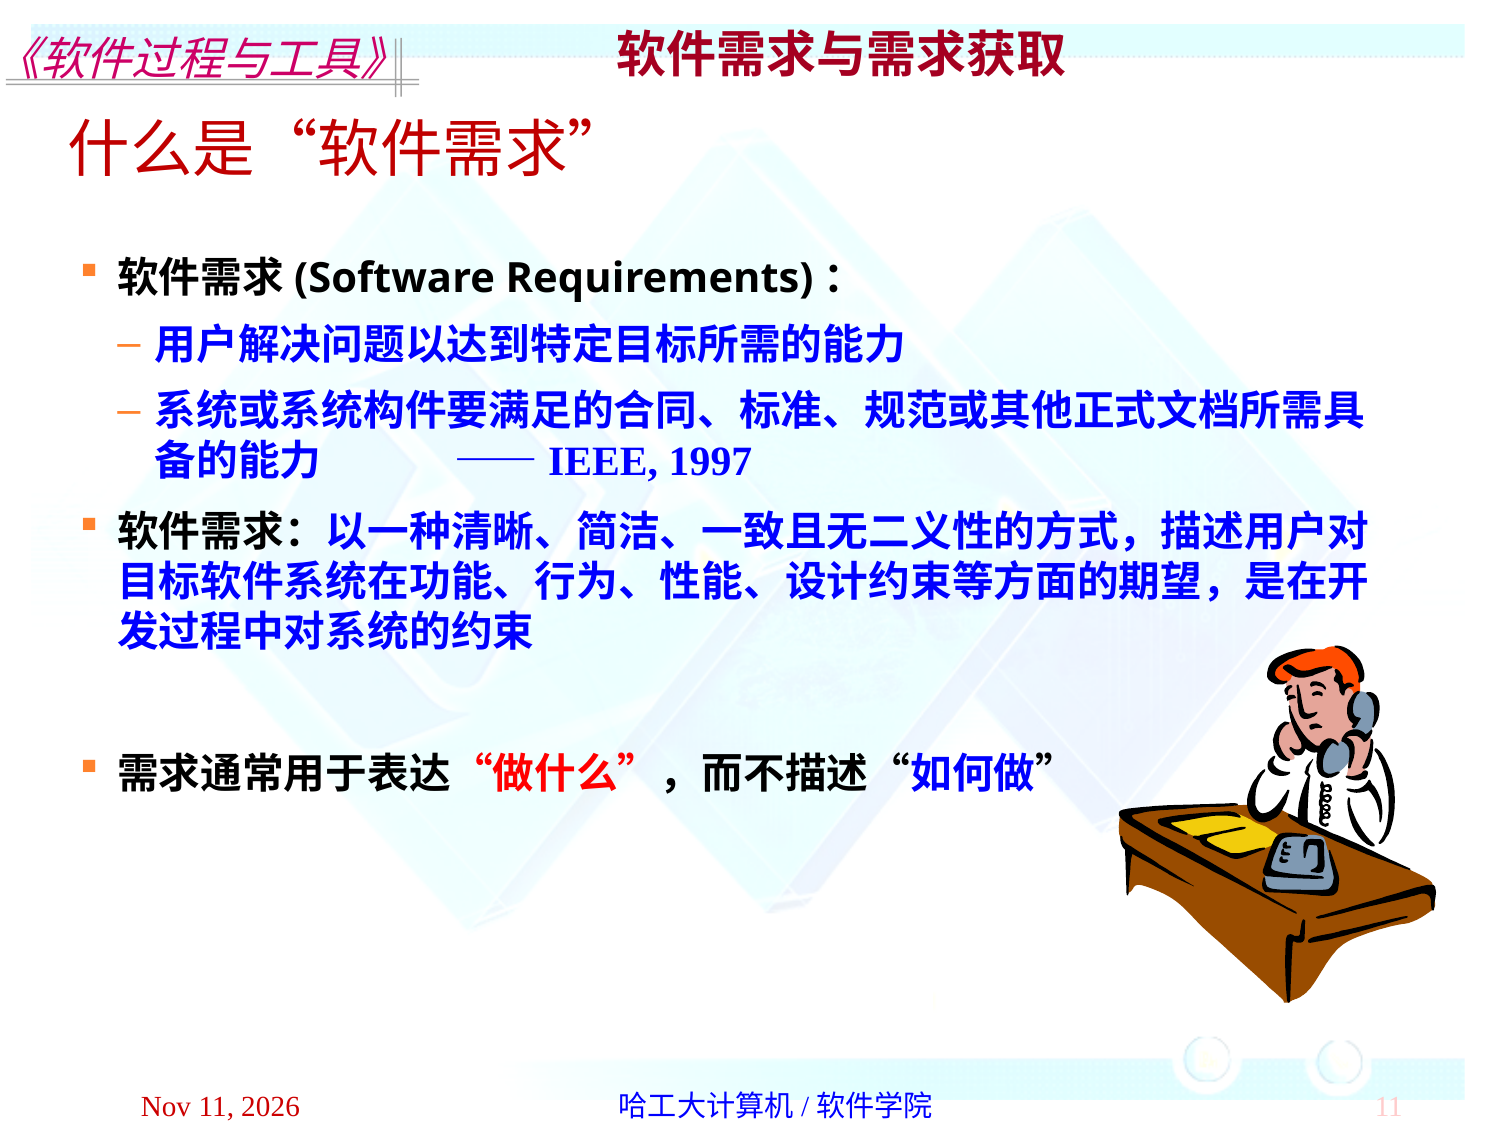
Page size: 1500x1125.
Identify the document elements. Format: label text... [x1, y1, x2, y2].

text_box 软件需求与需求获取 [389, 15, 1294, 90]
text_box 软件需求(Software Requirements)： 用户解决问题以达到特定目标所需的能力 系统或系统构件要满足的合同、标准、规范或其他正式文档所需具备的能力 ——IEEE, 1997 软件需求：以一种清晰、简洁、一致且无二义性的方式，描述用户对目标软件系统在功能、行为、性能、设计约束等方面的期望，是在开发过程中对系统的约束 需求通常用于表达“做什么”，而不描述“如何做” [64, 243, 1412, 1083]
text_box 什么是“软件需求” [53, 101, 1447, 209]
picture [1116, 645, 1444, 1004]
